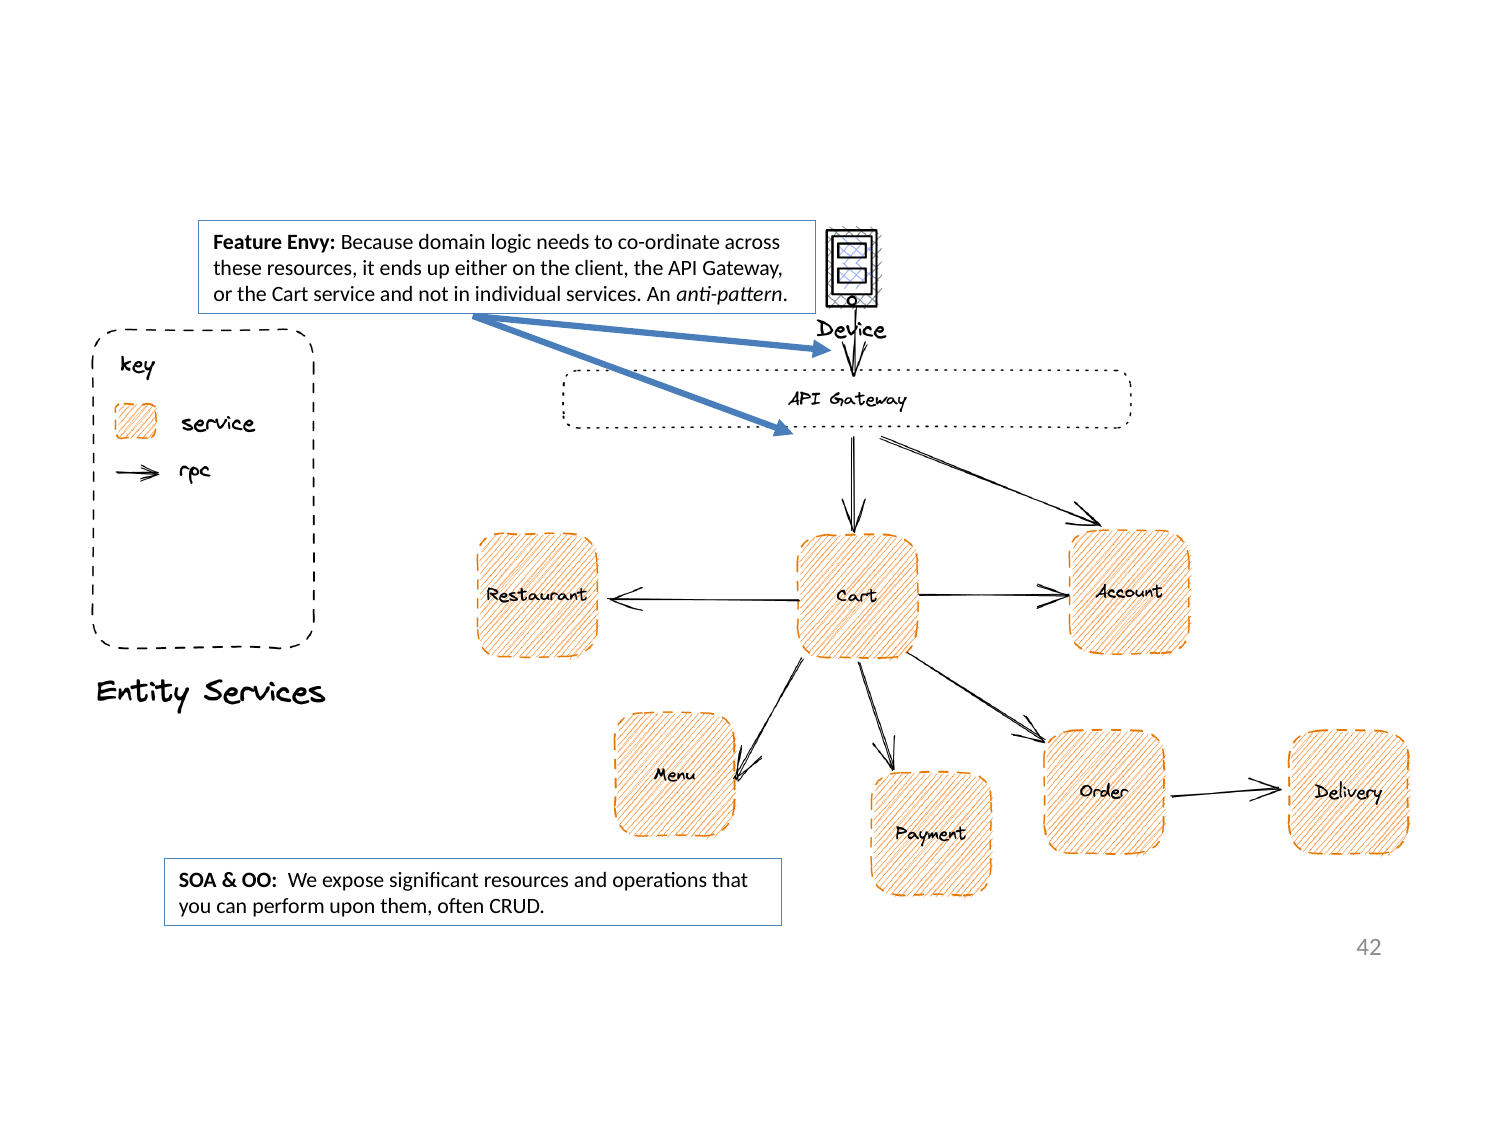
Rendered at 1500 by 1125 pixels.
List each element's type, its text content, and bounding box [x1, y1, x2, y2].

text_box SOA & OO: We expose significant resources and operations that you can perform upon them, often CRUD. [164, 914, 782, 926]
picture [81, 219, 1419, 906]
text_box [472, 315, 794, 435]
slide_number 42 [1059, 922, 1397, 968]
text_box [794, 315, 832, 351]
